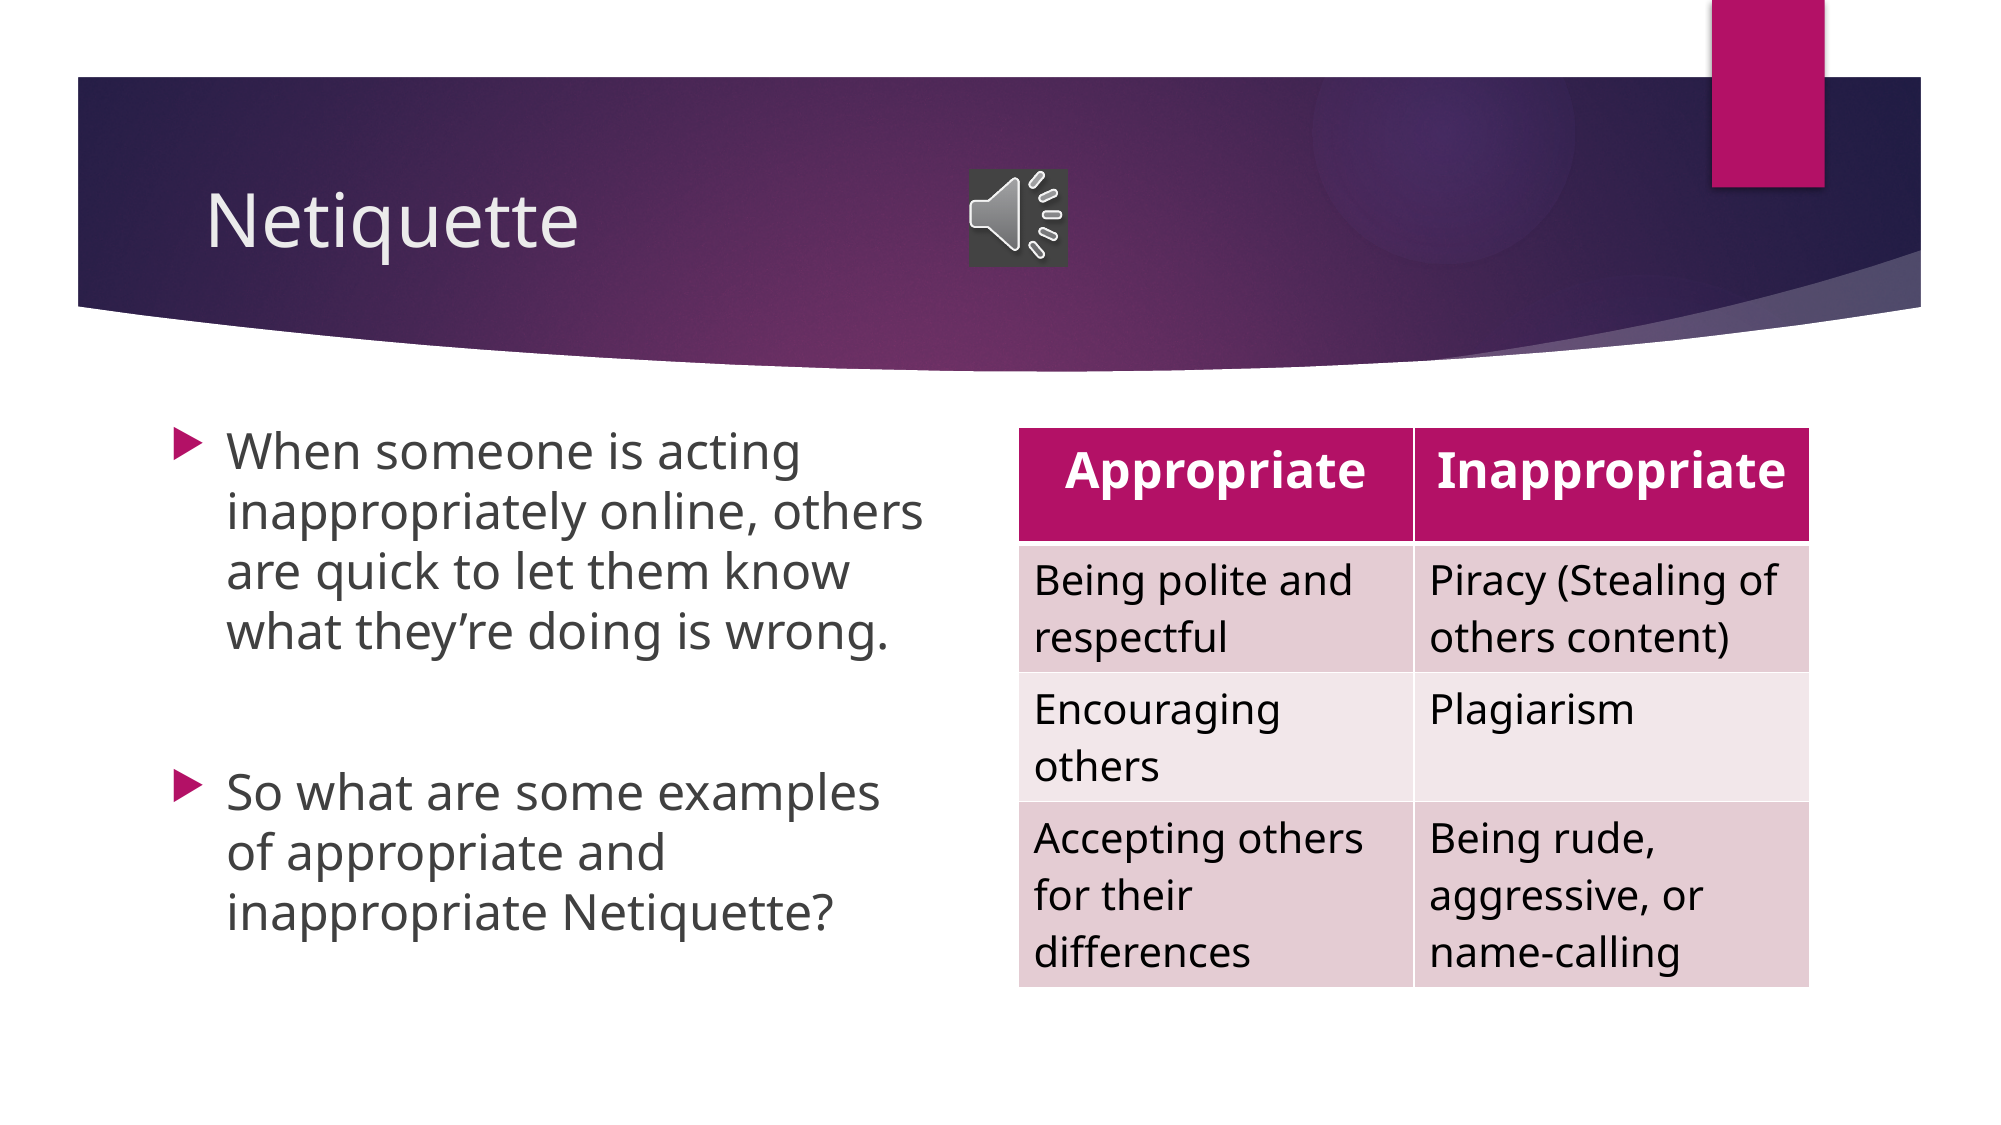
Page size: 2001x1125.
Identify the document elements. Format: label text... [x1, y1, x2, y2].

picture [968, 167, 1069, 268]
table_cell Accepting others for their differences [1019, 802, 1413, 987]
table_cell Piracy (Stealing of others content) [1415, 546, 1809, 672]
table_header Inappropriate [1415, 428, 1809, 541]
list When someone is acting inappropriately online, others are quick to let them know what they’re doing is wrong. So what are some examples of appropriate and inappropriate Netiquette? [154, 411, 947, 1064]
title Netiquette [189, 159, 1627, 276]
table_header Appropriate [1019, 428, 1413, 541]
table_cell Encouraging others [1019, 673, 1413, 801]
table_cell Being polite and respectful [1019, 546, 1413, 672]
table_cell Plagiarism [1415, 673, 1809, 801]
table_cell Being rude, aggressive, or name-calling [1415, 802, 1809, 987]
